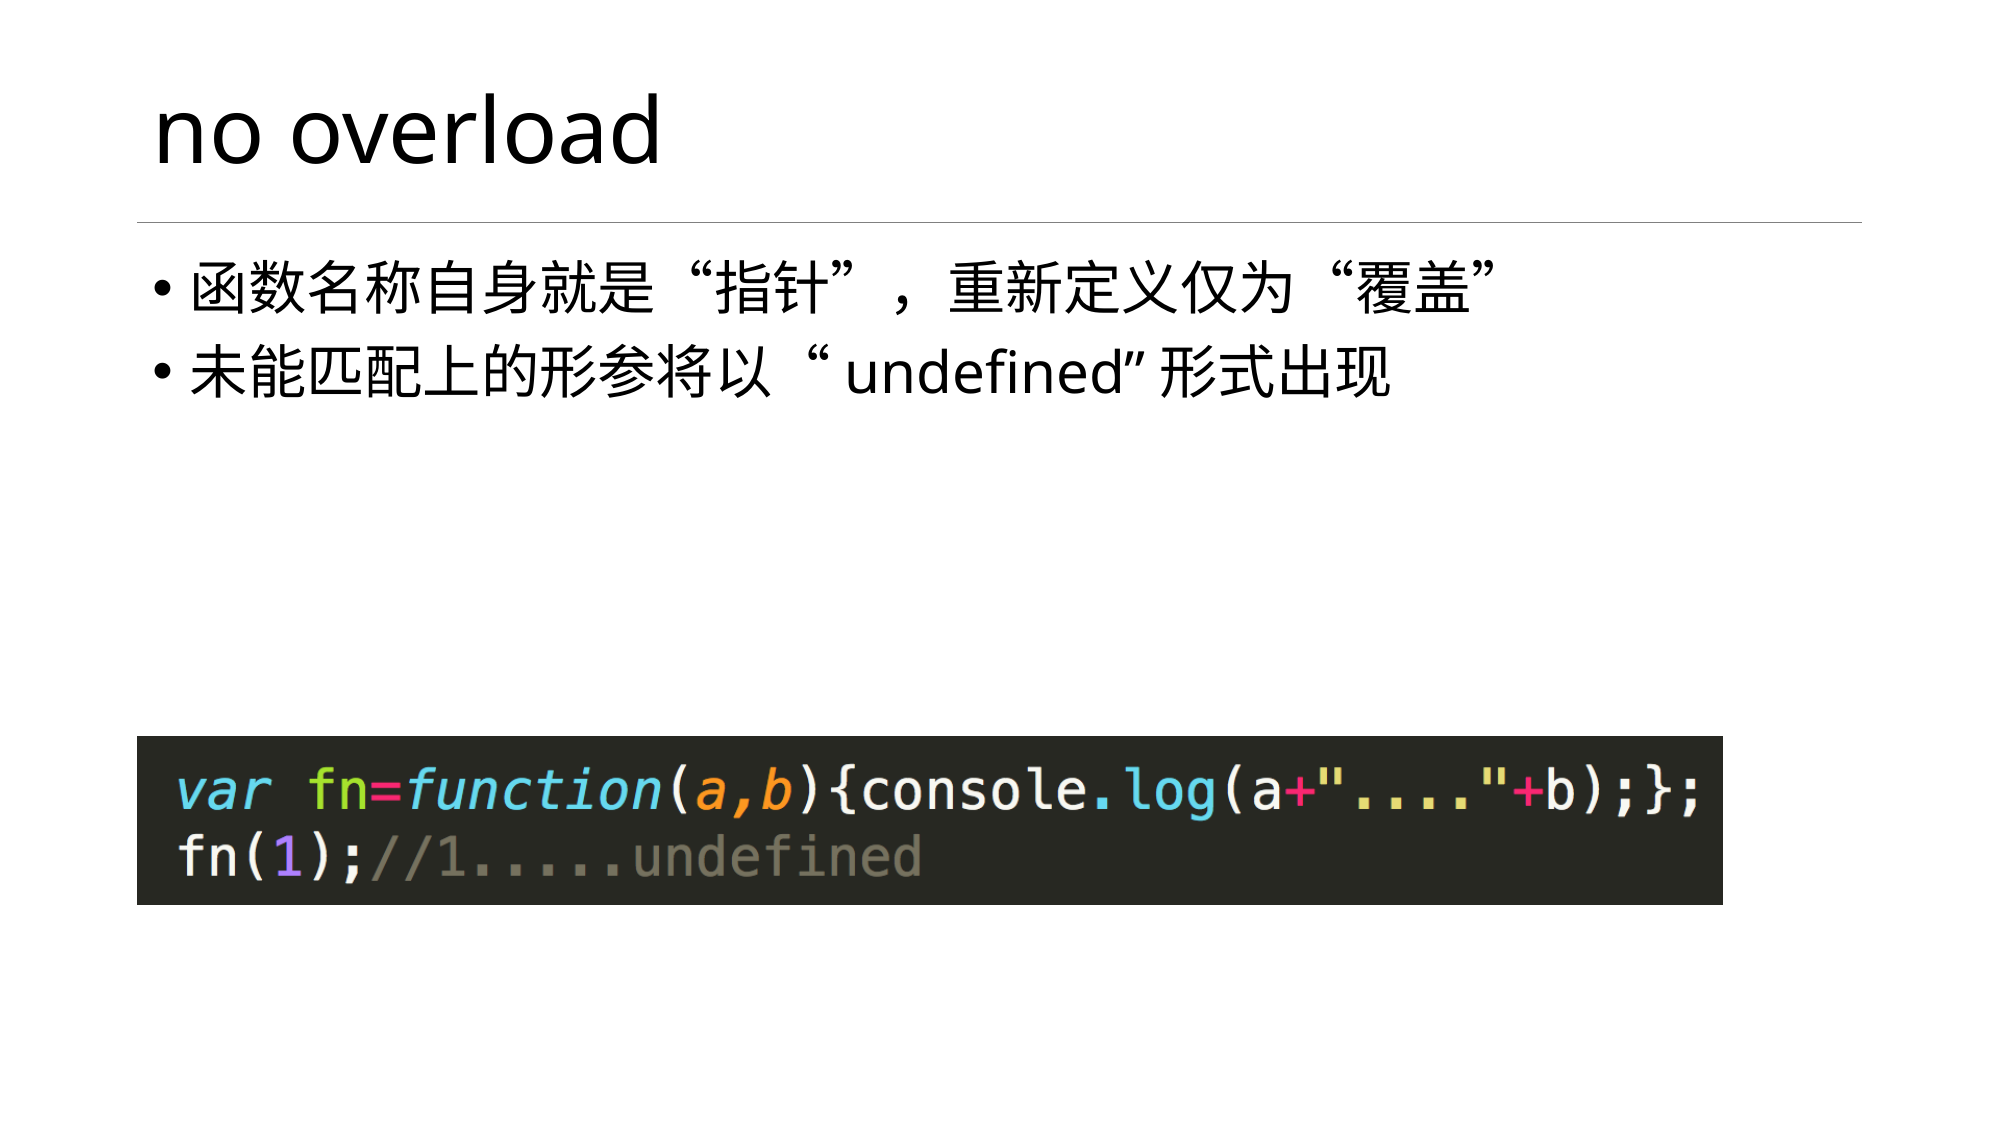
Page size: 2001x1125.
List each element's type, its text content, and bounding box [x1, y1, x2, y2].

list 函数名称自身就是“指针”，重新定义仅为“覆盖” 未能匹配上的形参将以“undefined”形式出现 [137, 251, 1863, 1014]
title no overload [137, 44, 1863, 223]
picture [137, 736, 1723, 905]
